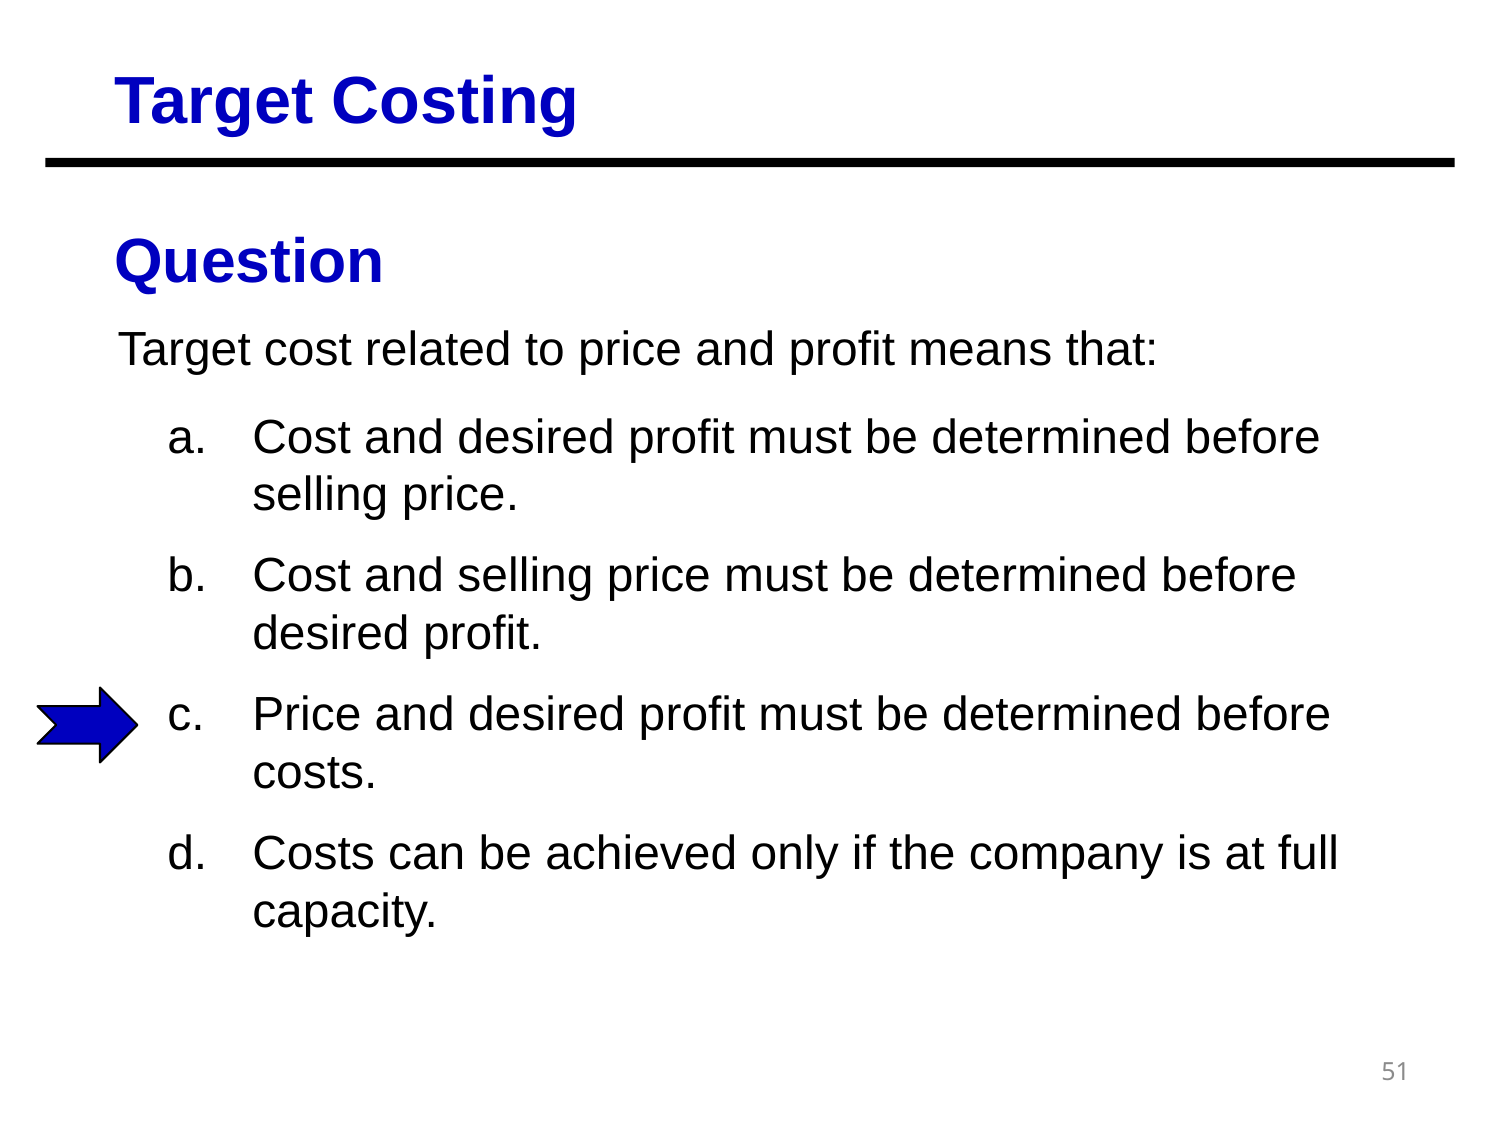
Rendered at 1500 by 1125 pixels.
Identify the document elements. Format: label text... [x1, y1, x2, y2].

text_box [37, 687, 138, 763]
text_box Target Costing [99, 50, 1463, 142]
slide_number 51 [1074, 1042, 1425, 1103]
text_box a. Cost and desired profit must be determined before selling price. b. Cost and selling price must be determined before desired profit. c. Price and desired profit must be determined before costs. d. Costs can be achieved only if the company is at full capacity. [137, 397, 1400, 986]
text_box Question [99, 212, 863, 303]
list Target cost related to price and profit means that: [87, 310, 1438, 448]
